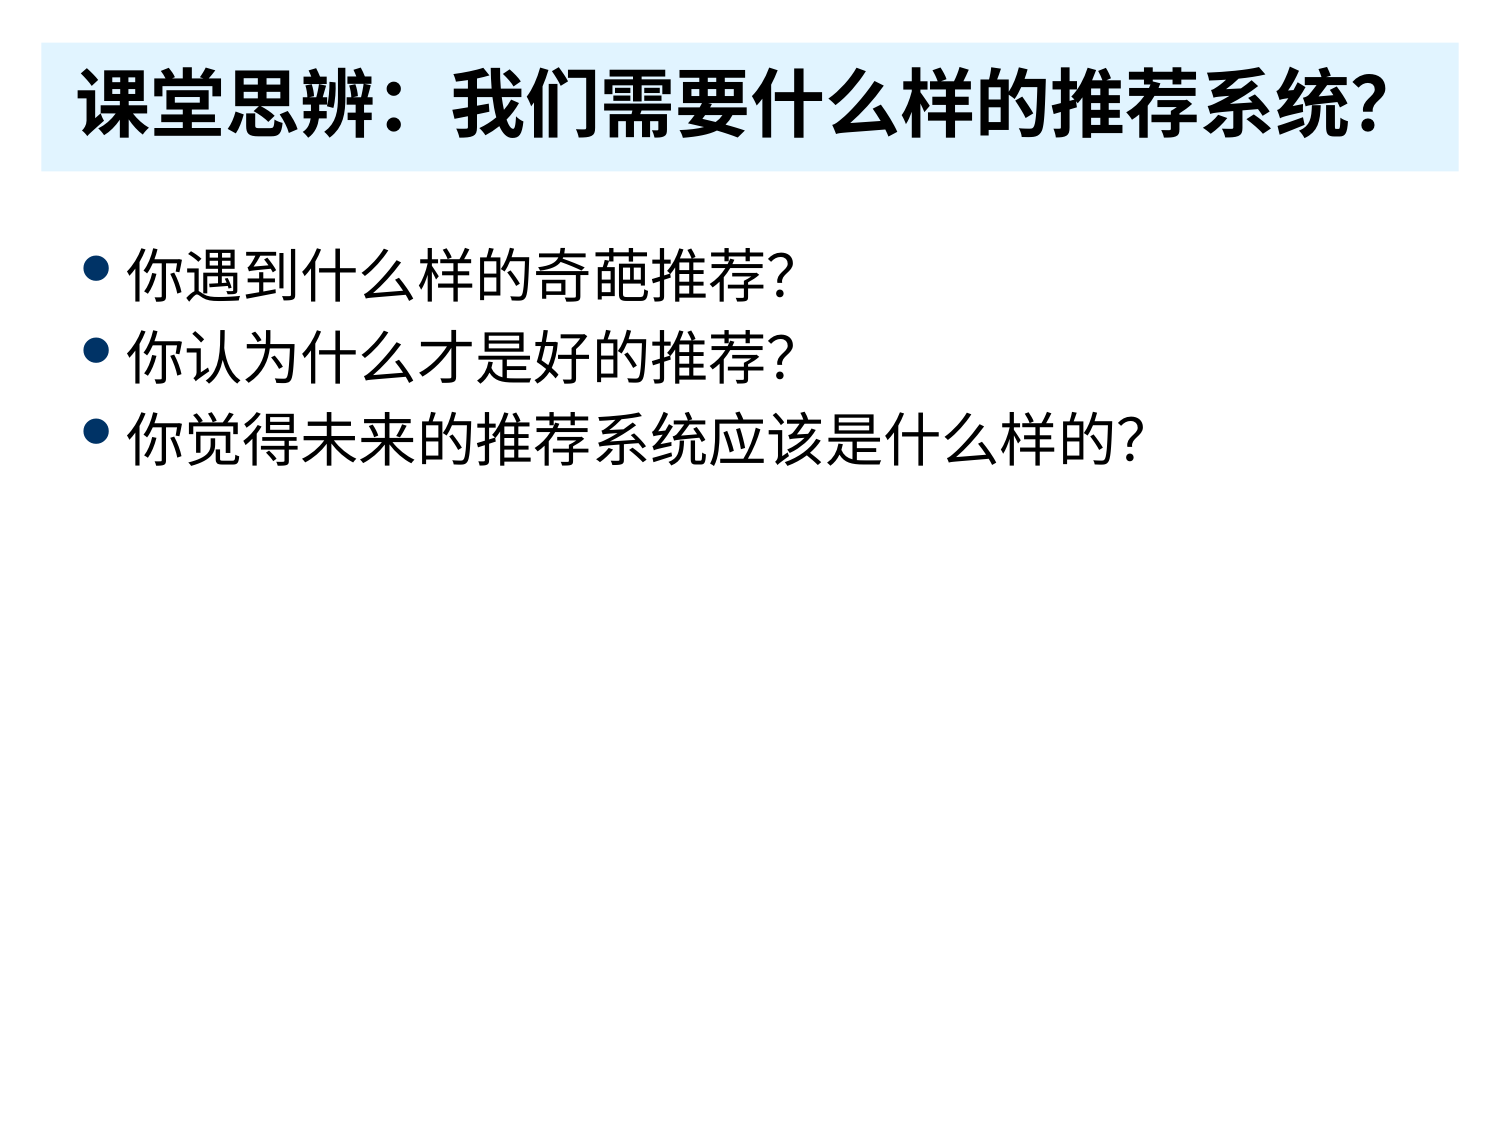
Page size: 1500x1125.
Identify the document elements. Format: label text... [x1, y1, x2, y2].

list 你遇到什么样的奇葩推荐？ 你认为什么才是好的推荐？ 你觉得未来的推荐系统应该是什么样的？ [64, 231, 1436, 1047]
title 课堂思辨：我们需要什么样的推荐系统？ [41, 42, 1459, 172]
